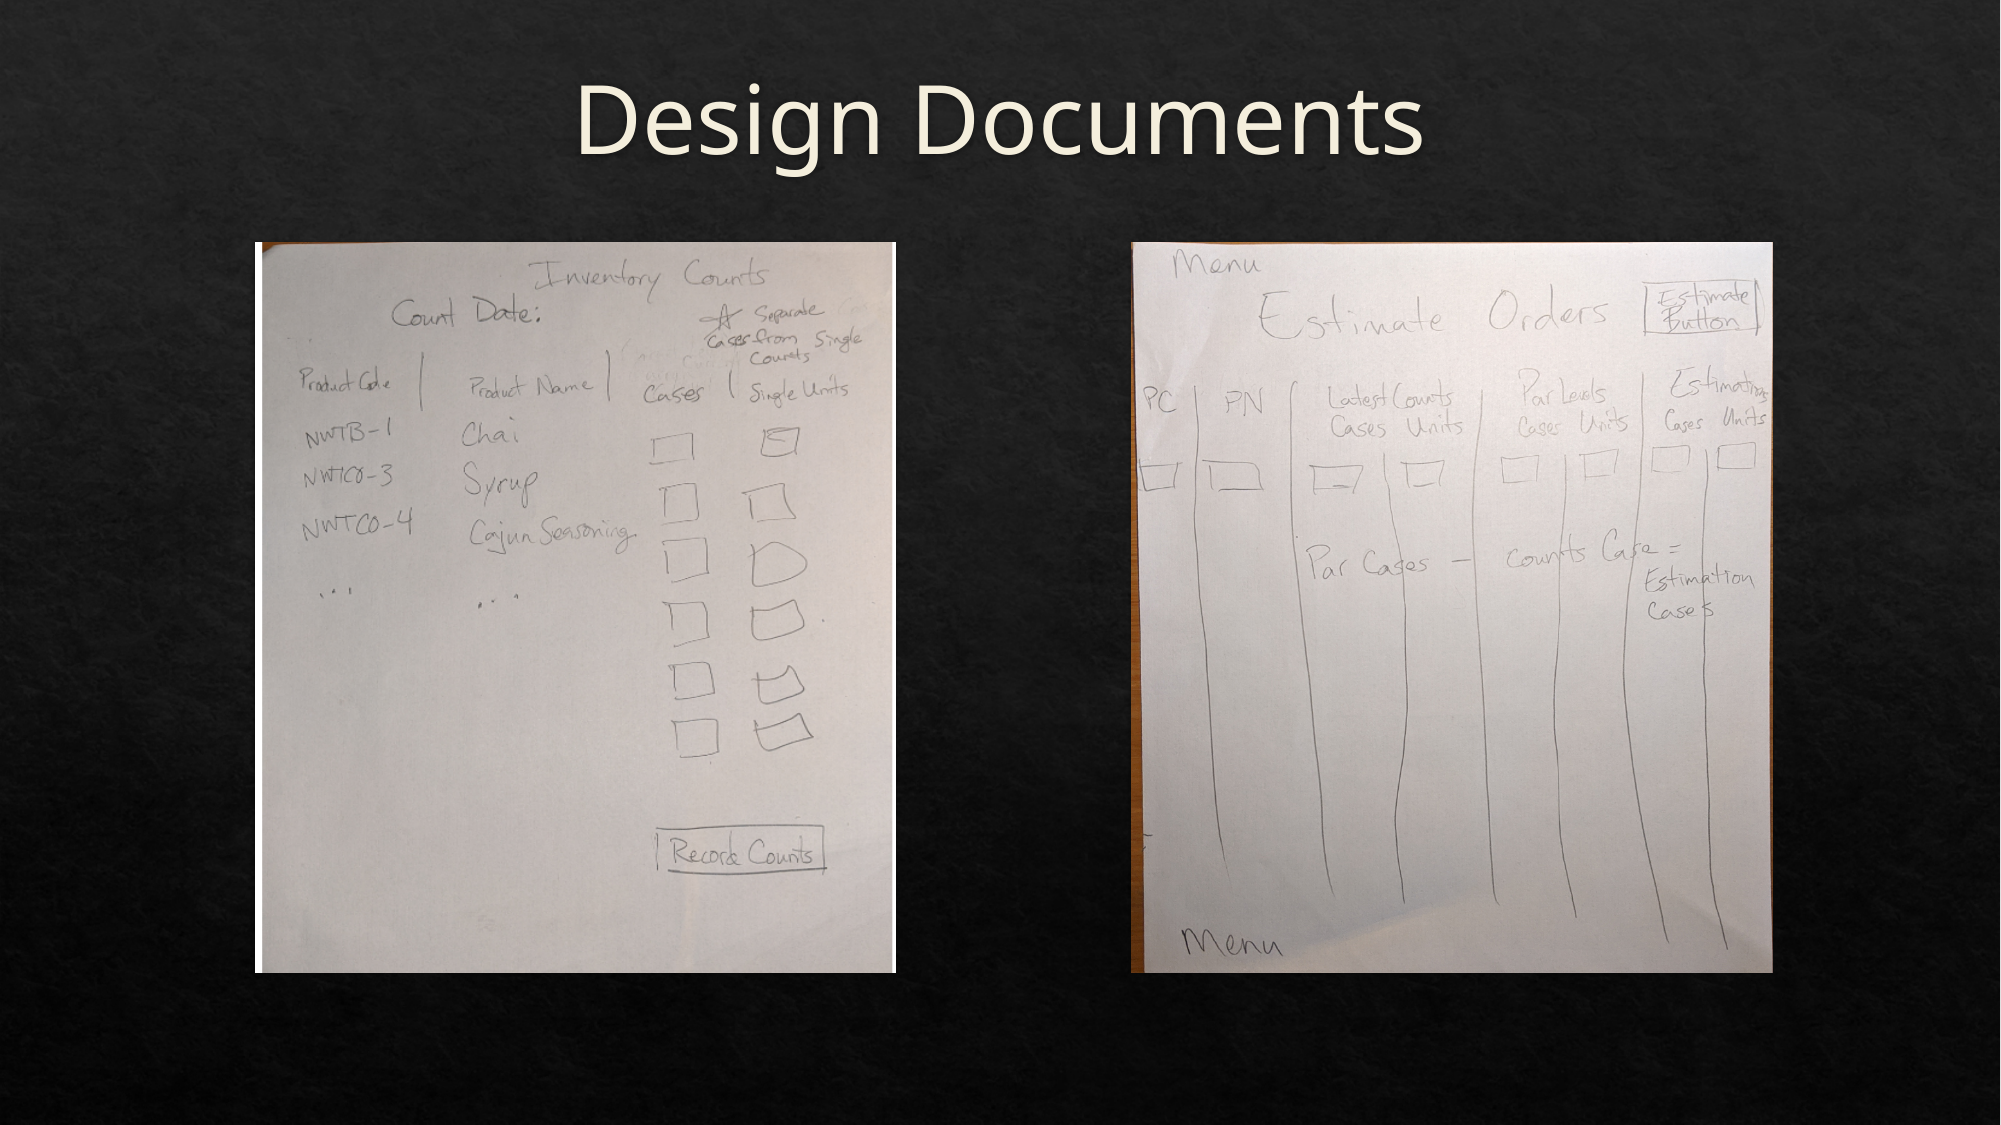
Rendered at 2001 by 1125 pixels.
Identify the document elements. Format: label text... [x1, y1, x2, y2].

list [254, 242, 897, 973]
title Design Documents [150, 56, 1850, 191]
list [1131, 242, 1773, 973]
